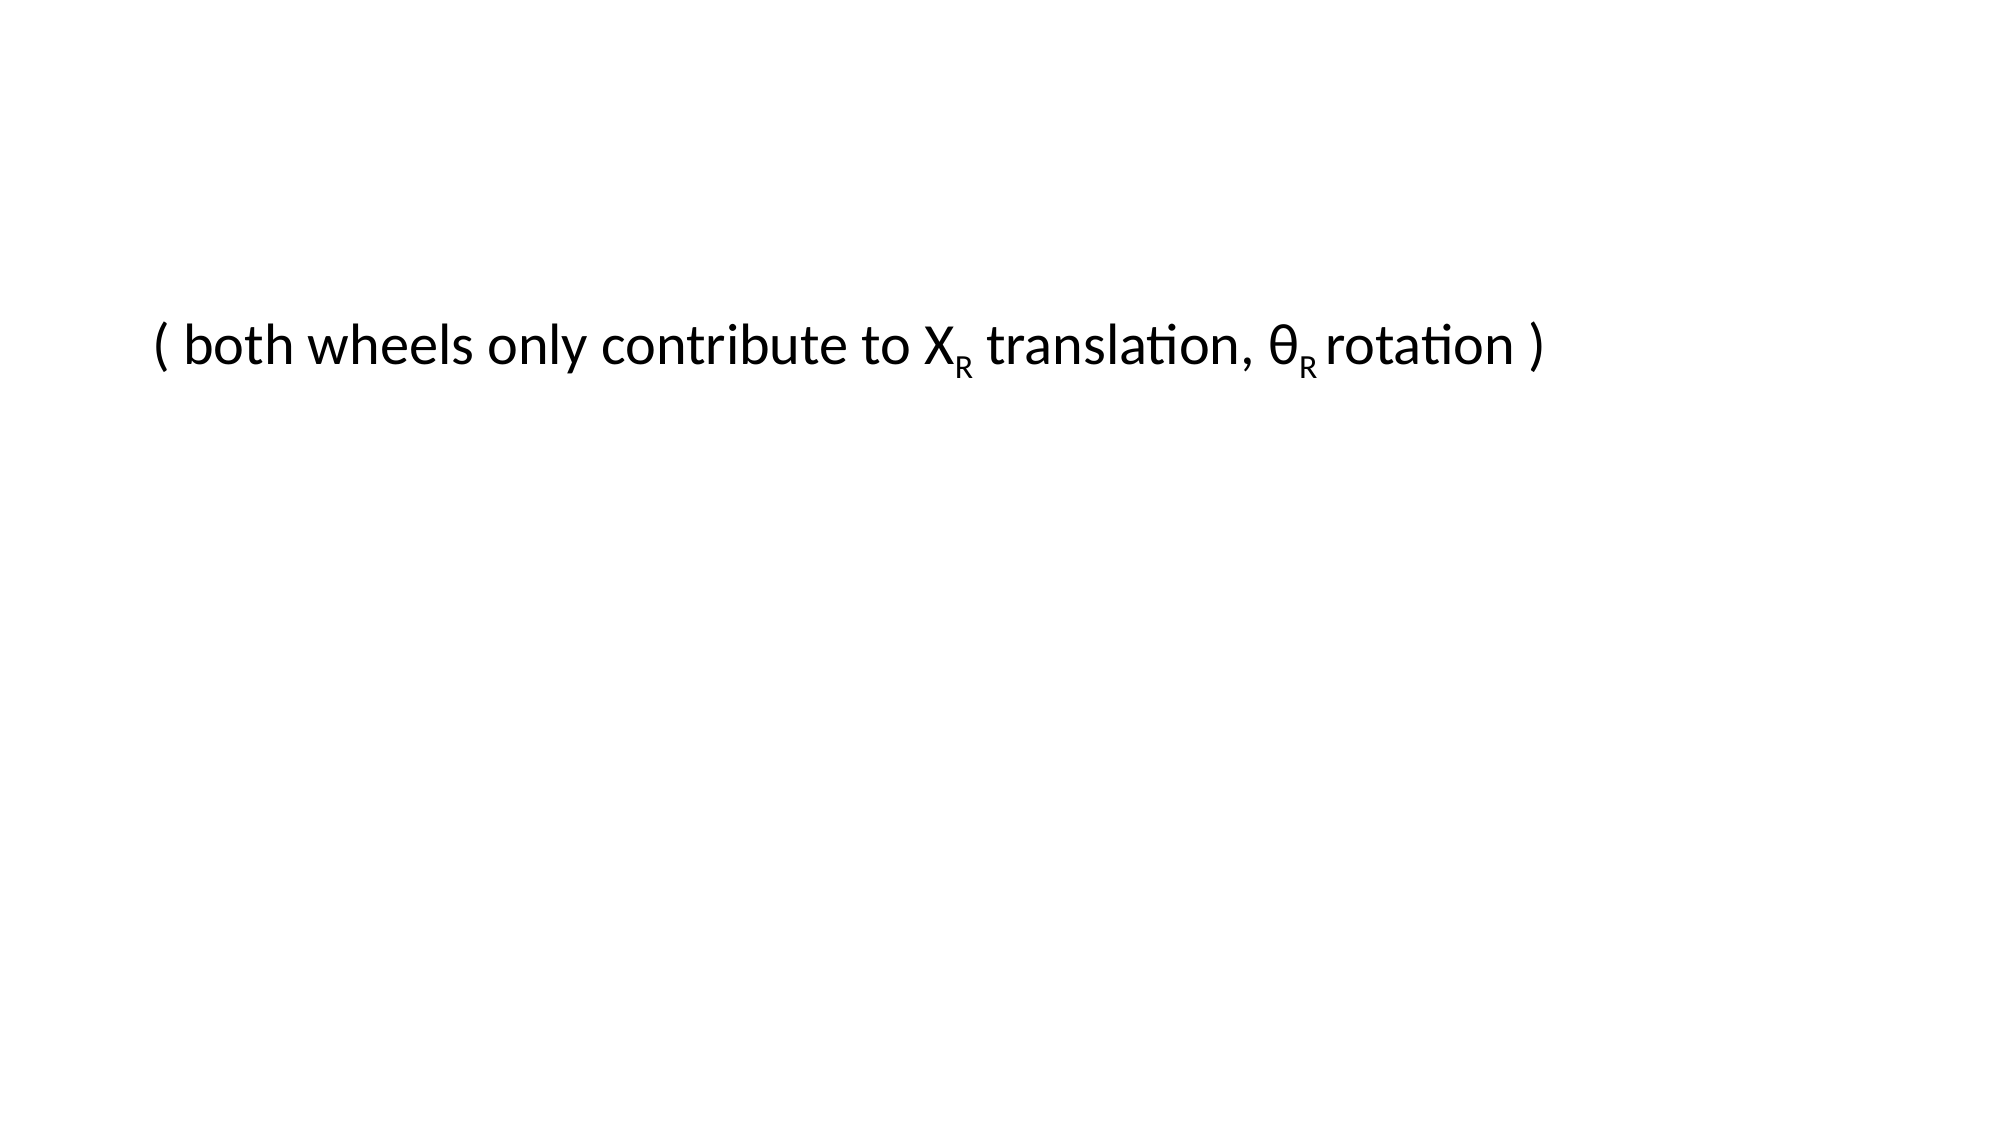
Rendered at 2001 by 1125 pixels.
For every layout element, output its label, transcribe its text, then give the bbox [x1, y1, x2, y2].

list ( both wheels only contribute to XR translation, θR rotation ) [137, 299, 1863, 1014]
